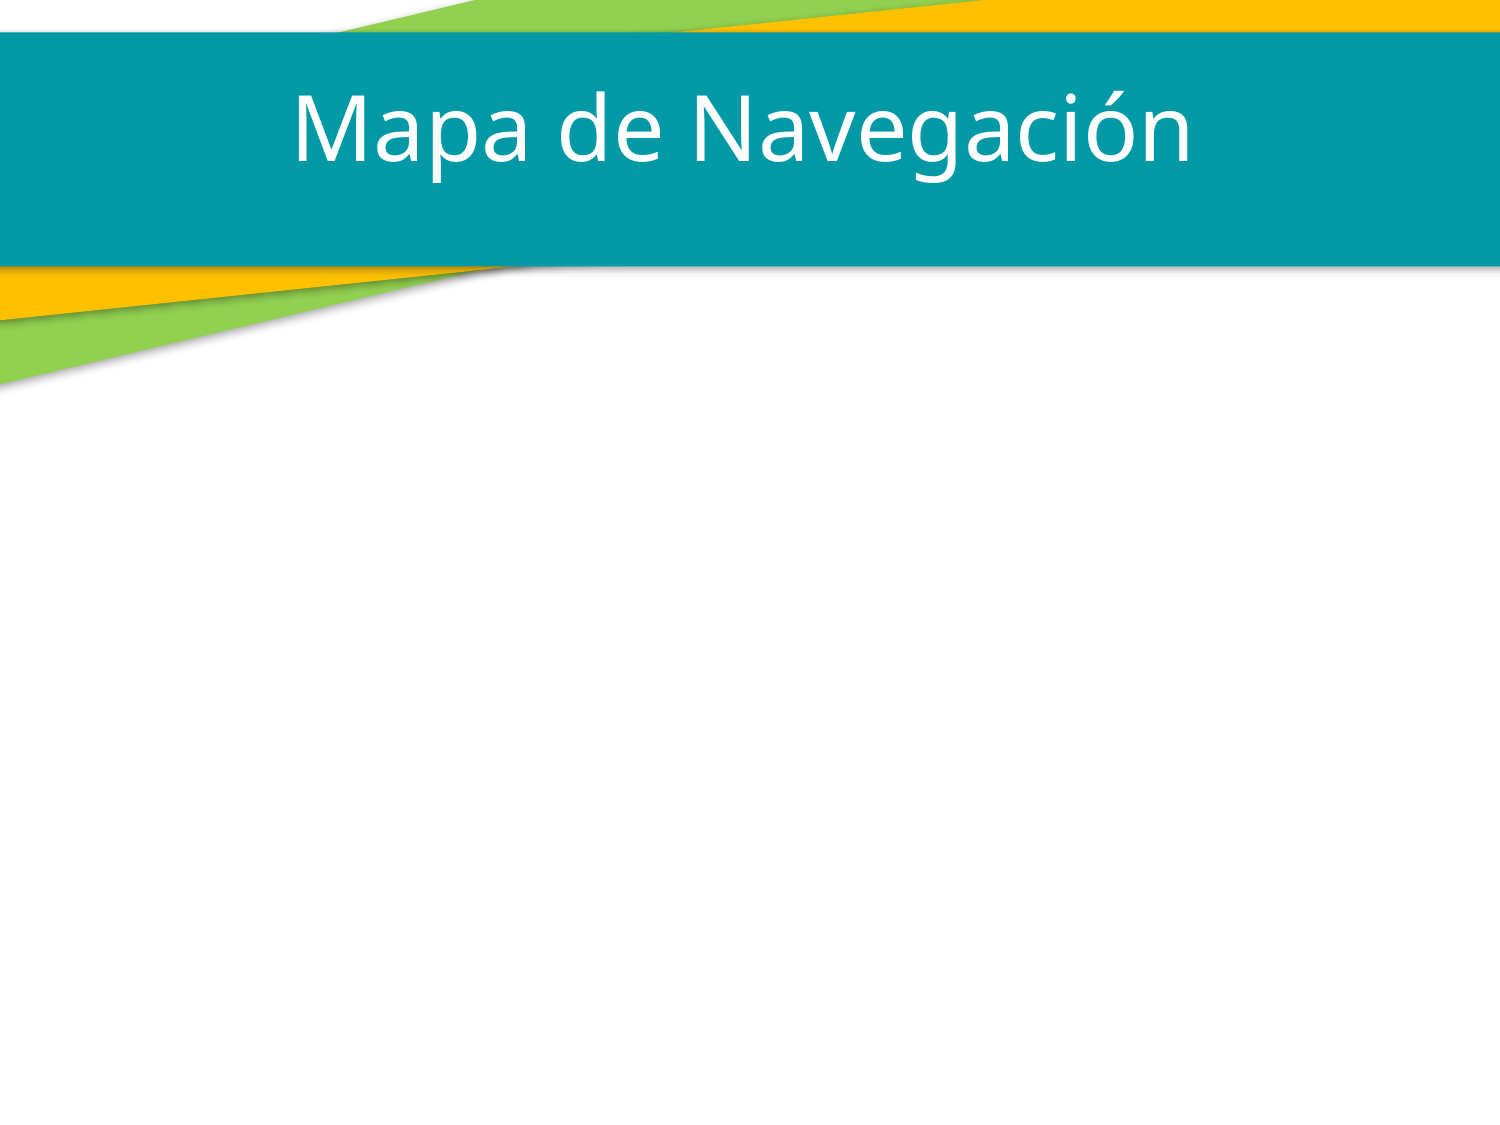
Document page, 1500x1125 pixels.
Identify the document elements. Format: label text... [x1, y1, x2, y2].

text_box Mapa de Navegación [11, 62, 1500, 301]
